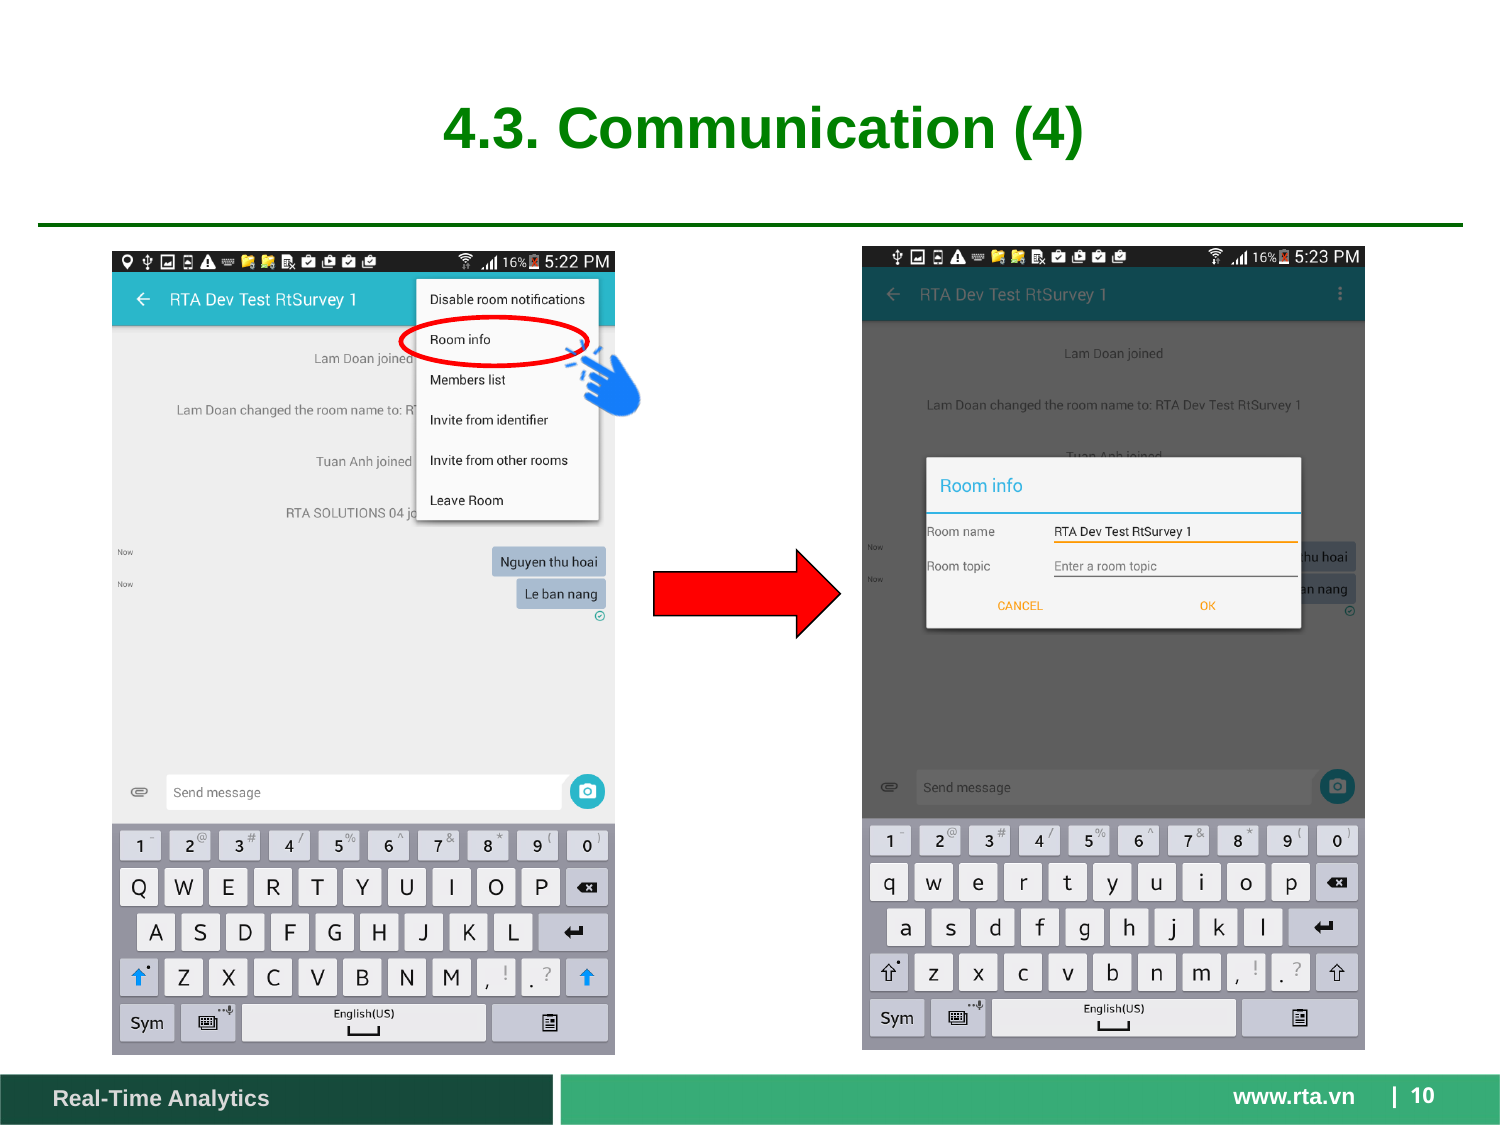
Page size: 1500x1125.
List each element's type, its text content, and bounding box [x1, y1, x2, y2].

title 4.3. Communication (4) [124, 49, 1404, 201]
picture [112, 251, 664, 1056]
text_box [653, 549, 841, 638]
picture [862, 246, 1365, 1051]
slide_number 10 [1349, 1069, 1451, 1120]
picture [0, 1074, 1500, 1125]
